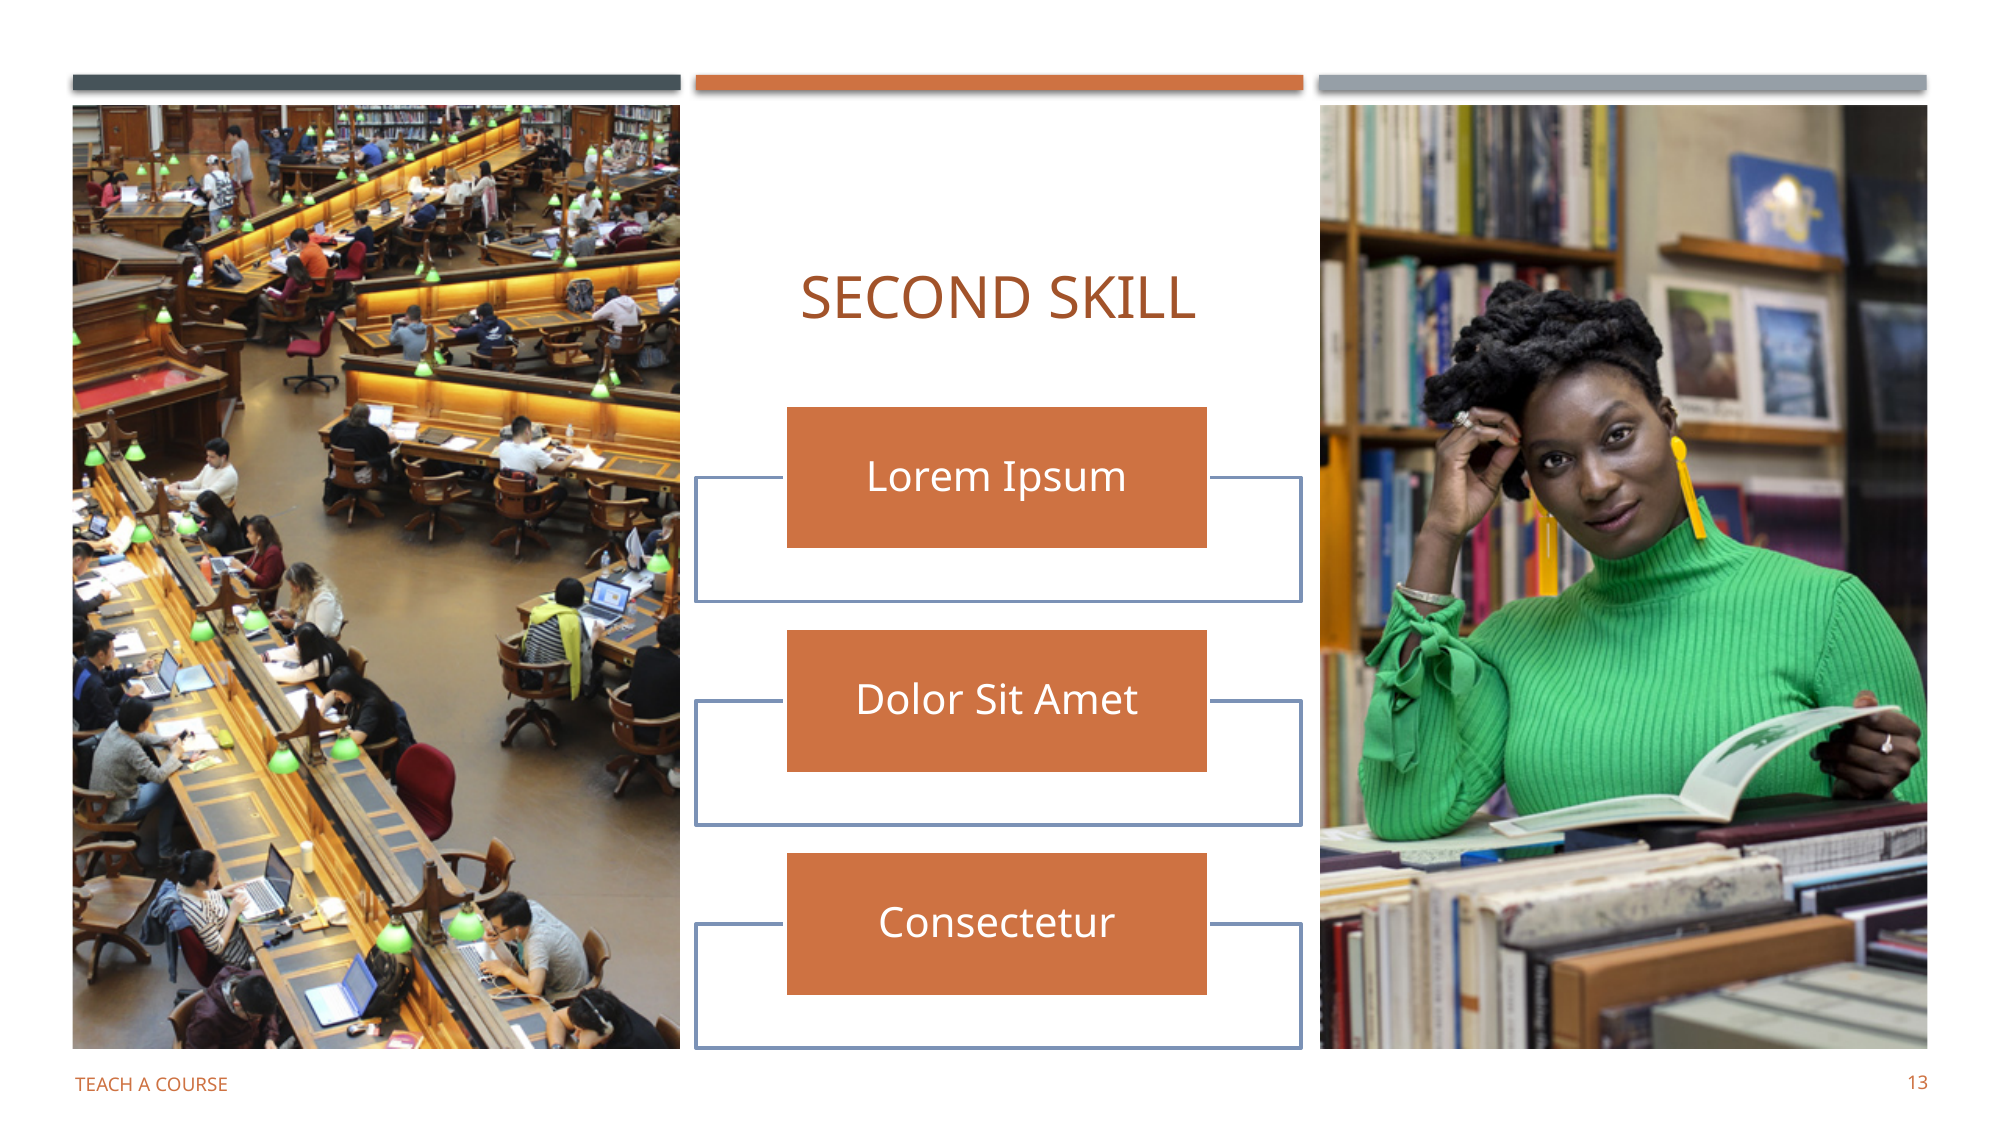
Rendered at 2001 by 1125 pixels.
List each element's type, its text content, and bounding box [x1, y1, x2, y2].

slide_number 13 [1770, 1053, 1944, 1114]
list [695, 394, 1302, 1059]
picture [1319, 104, 1928, 1049]
footer Teach a Course [60, 1053, 1195, 1114]
picture [71, 104, 681, 1049]
title SECOND Skill [695, 75, 1302, 338]
